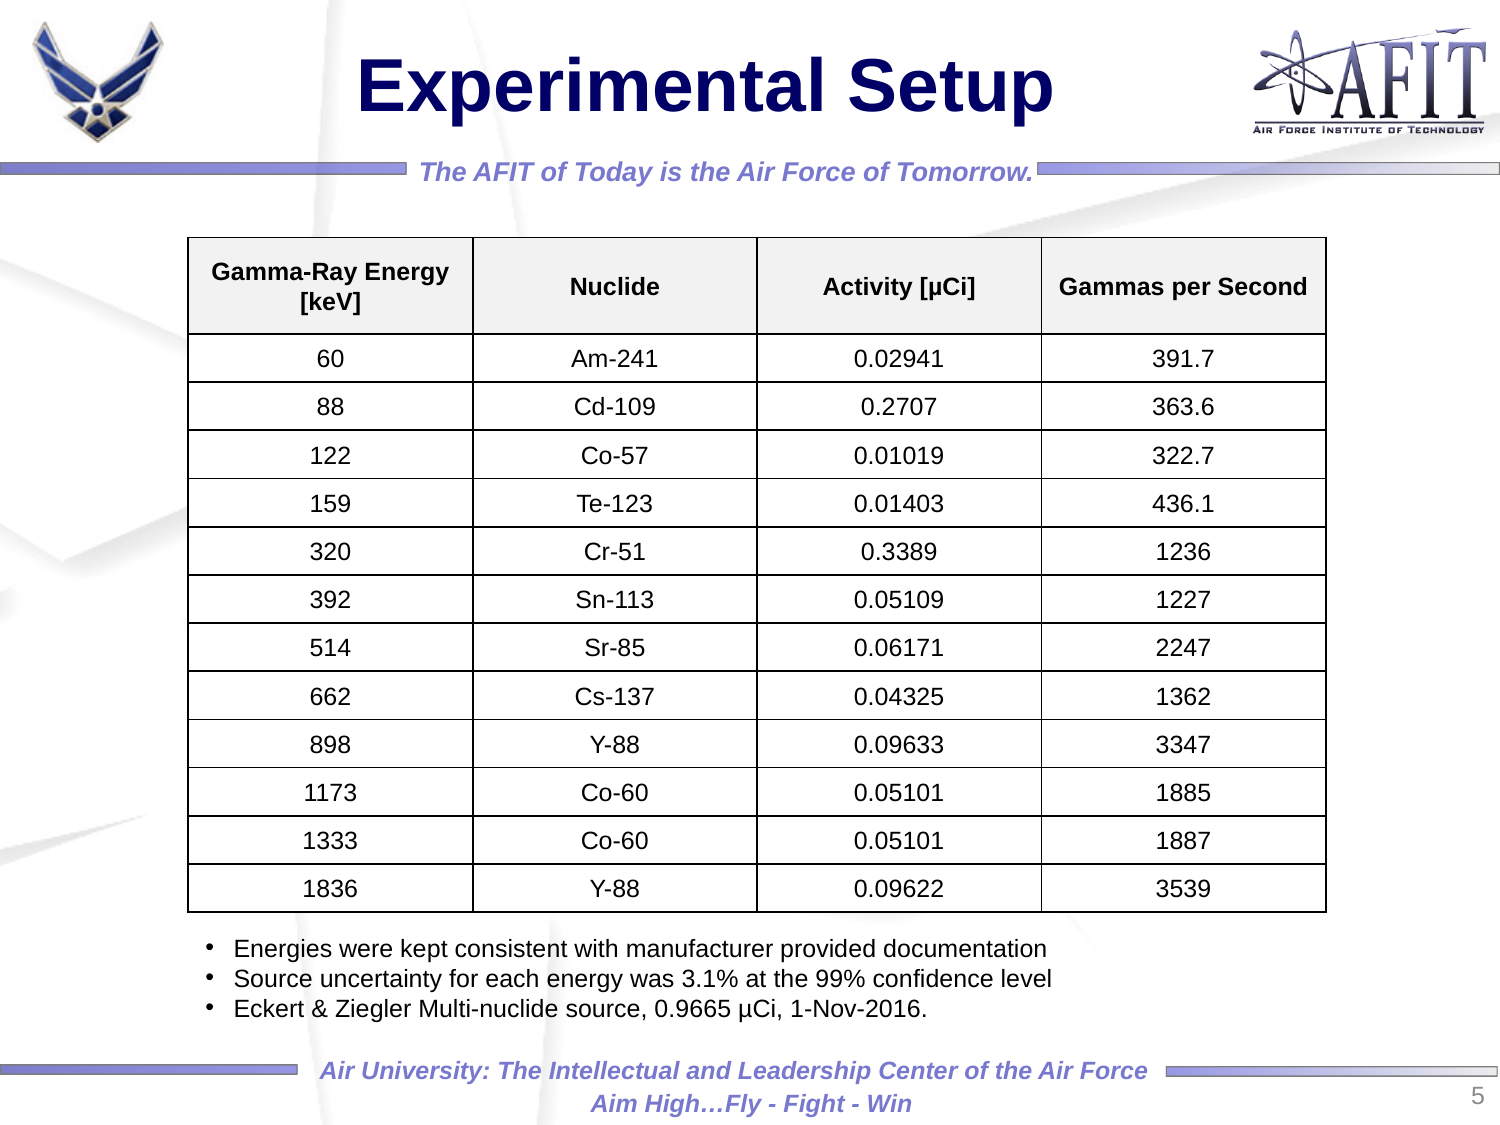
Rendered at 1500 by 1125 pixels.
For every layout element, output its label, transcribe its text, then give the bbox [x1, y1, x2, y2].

table_cell 2247 [1042, 624, 1325, 670]
table_cell 0.09633 [758, 720, 1041, 767]
table_cell Co-57 [474, 431, 756, 478]
table_cell 60 [189, 335, 472, 381]
table_cell 391.7 [1042, 335, 1325, 381]
table_cell 88 [189, 383, 472, 429]
table_cell 392 [189, 576, 472, 622]
table_cell 0.04325 [758, 672, 1041, 719]
picture [32, 21, 162, 143]
table_cell 159 [189, 479, 472, 526]
table_cell 1236 [1042, 528, 1325, 574]
table_cell Y-88 [474, 865, 756, 911]
table_cell Cs-137 [474, 672, 756, 719]
text_box Energies were kept consistent with manufacturer provided documentation Source uncertainty for each energy was 3.1% at the 99% confidence level Eckert & Ziegler Multi-nuclide source, 0.9665 µCi, 1-Nov-2016. [190, 924, 1329, 1060]
table_cell Cd-109 [474, 383, 756, 429]
table_cell 514 [189, 624, 472, 670]
table_cell 0.05101 [758, 768, 1041, 815]
table_cell 1836 [189, 865, 472, 911]
table_cell Sr-85 [474, 624, 756, 670]
table_cell 436.1 [1042, 479, 1325, 526]
table_cell Co-60 [474, 768, 756, 815]
table_cell 0.01019 [758, 431, 1041, 478]
table_cell 1885 [1042, 768, 1325, 815]
table_cell Co-60 [474, 817, 756, 863]
table_header Activity [µCi] [758, 238, 1041, 333]
table_cell Te-123 [474, 479, 756, 526]
table_cell 1362 [1042, 672, 1325, 719]
table_cell 0.05109 [758, 576, 1041, 622]
table_cell Am-241 [474, 335, 756, 381]
title Experimental Setup [162, 0, 1251, 163]
table_cell 1227 [1042, 576, 1325, 622]
slide_number 5 [1149, 1065, 1500, 1125]
table_cell 3347 [1042, 720, 1325, 767]
table_header Nuclide [474, 238, 756, 333]
table_cell 122 [189, 431, 472, 478]
table_cell 322.7 [1042, 431, 1325, 478]
table_cell 898 [189, 720, 472, 767]
table_header Gammas per Second [1042, 238, 1325, 333]
table_cell 1173 [189, 768, 472, 815]
table_cell 1333 [189, 817, 472, 863]
table_cell 3539 [1042, 865, 1325, 911]
table_cell 363.6 [1042, 383, 1325, 429]
table_cell 320 [189, 528, 472, 574]
table_cell Y-88 [474, 720, 756, 767]
table_cell 0.06171 [758, 624, 1041, 670]
table_cell 0.09622 [758, 865, 1041, 911]
table_header Gamma-Ray Energy [keV] [189, 238, 472, 333]
table_cell 662 [189, 672, 472, 719]
table_cell 0.3389 [758, 528, 1041, 574]
table_cell 0.01403 [758, 479, 1041, 526]
table_cell Sn-113 [474, 576, 756, 622]
table_cell 0.2707 [758, 383, 1041, 429]
table_cell Cr-51 [474, 528, 756, 574]
table_cell 0.02941 [758, 335, 1041, 381]
table_cell 0.05101 [758, 817, 1041, 863]
table_cell 1887 [1042, 817, 1325, 863]
